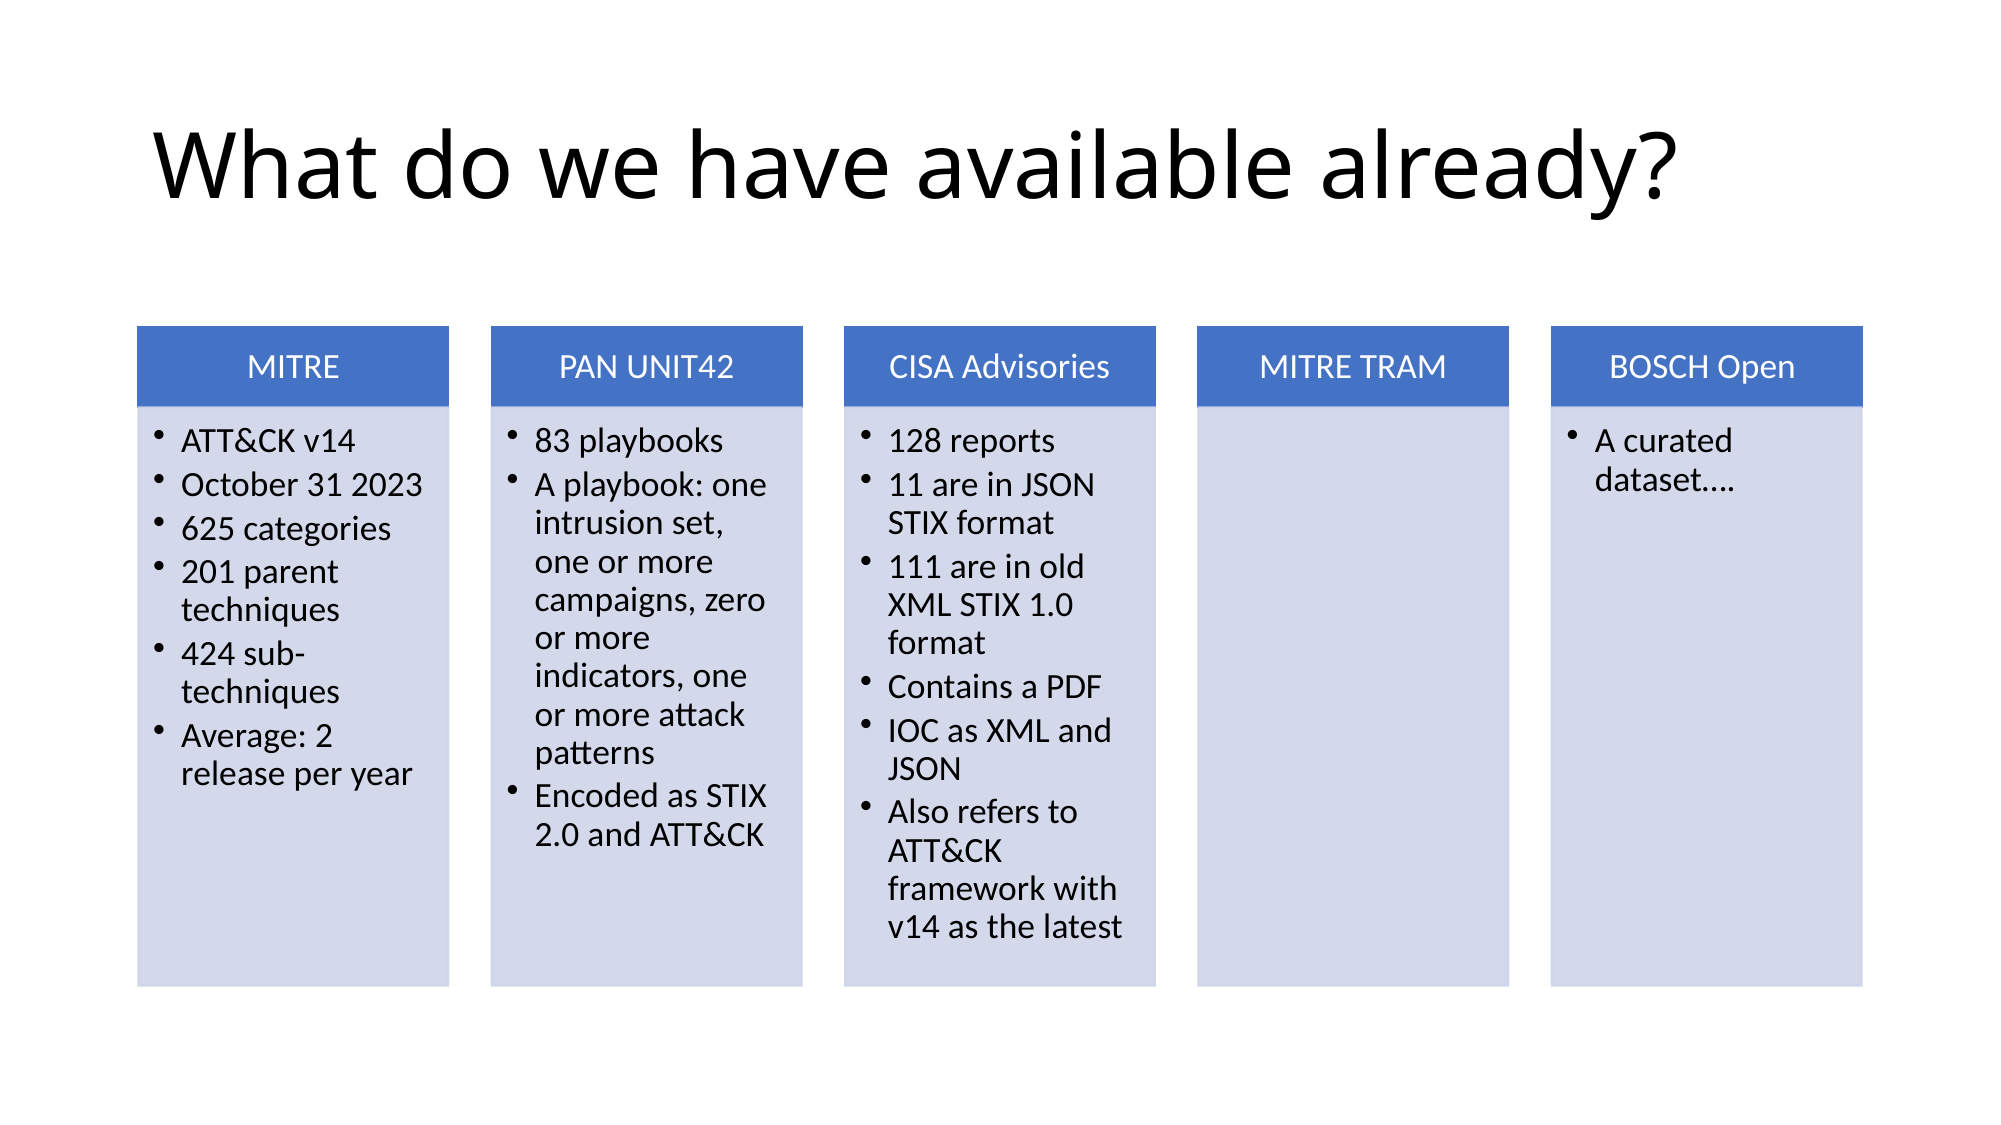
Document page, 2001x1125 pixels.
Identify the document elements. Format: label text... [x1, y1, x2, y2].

title What do we have available already? [137, 59, 1863, 278]
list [137, 299, 1863, 1014]
